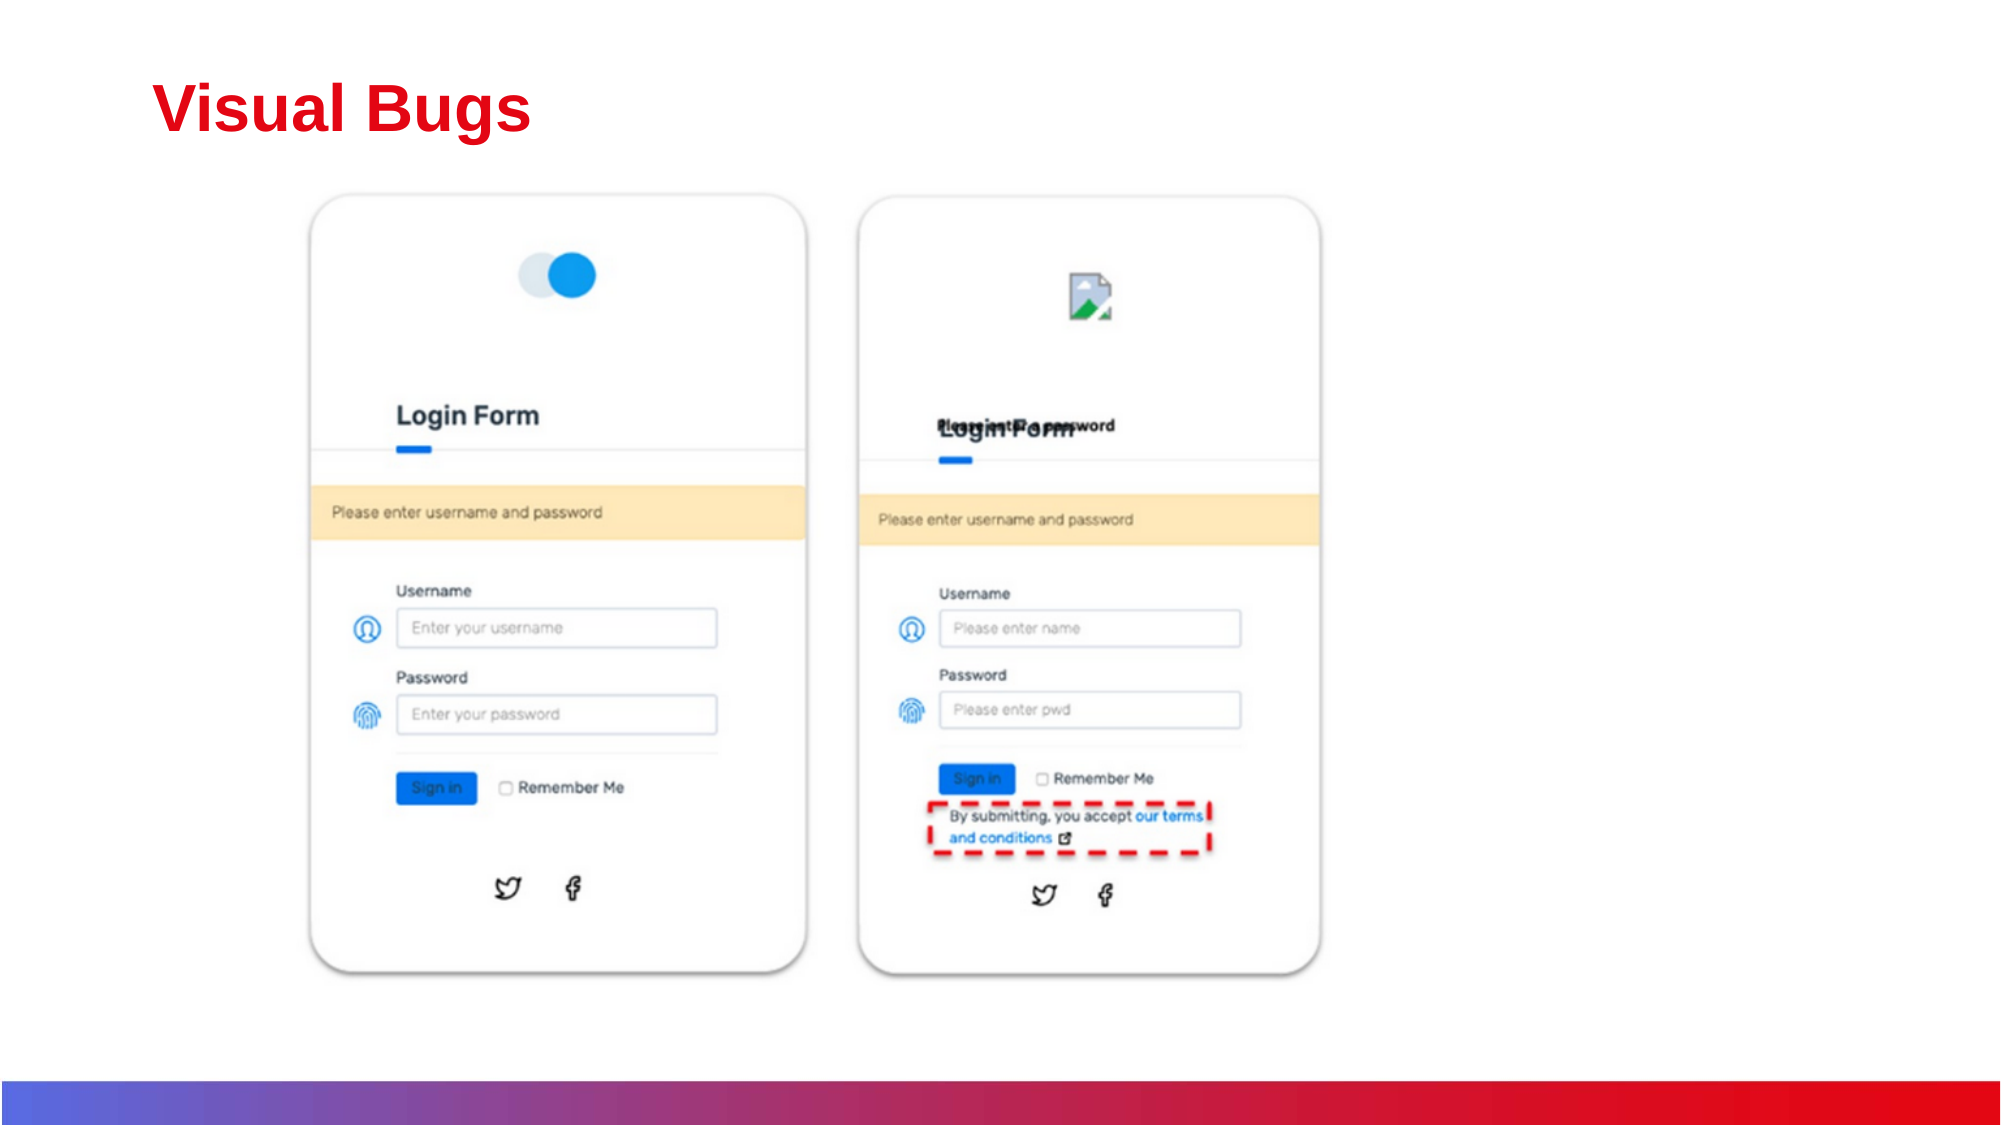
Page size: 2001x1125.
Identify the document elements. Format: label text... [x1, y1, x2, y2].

picture [0, 0, 2001, 1125]
title Visual Bugs [137, 66, 1863, 155]
